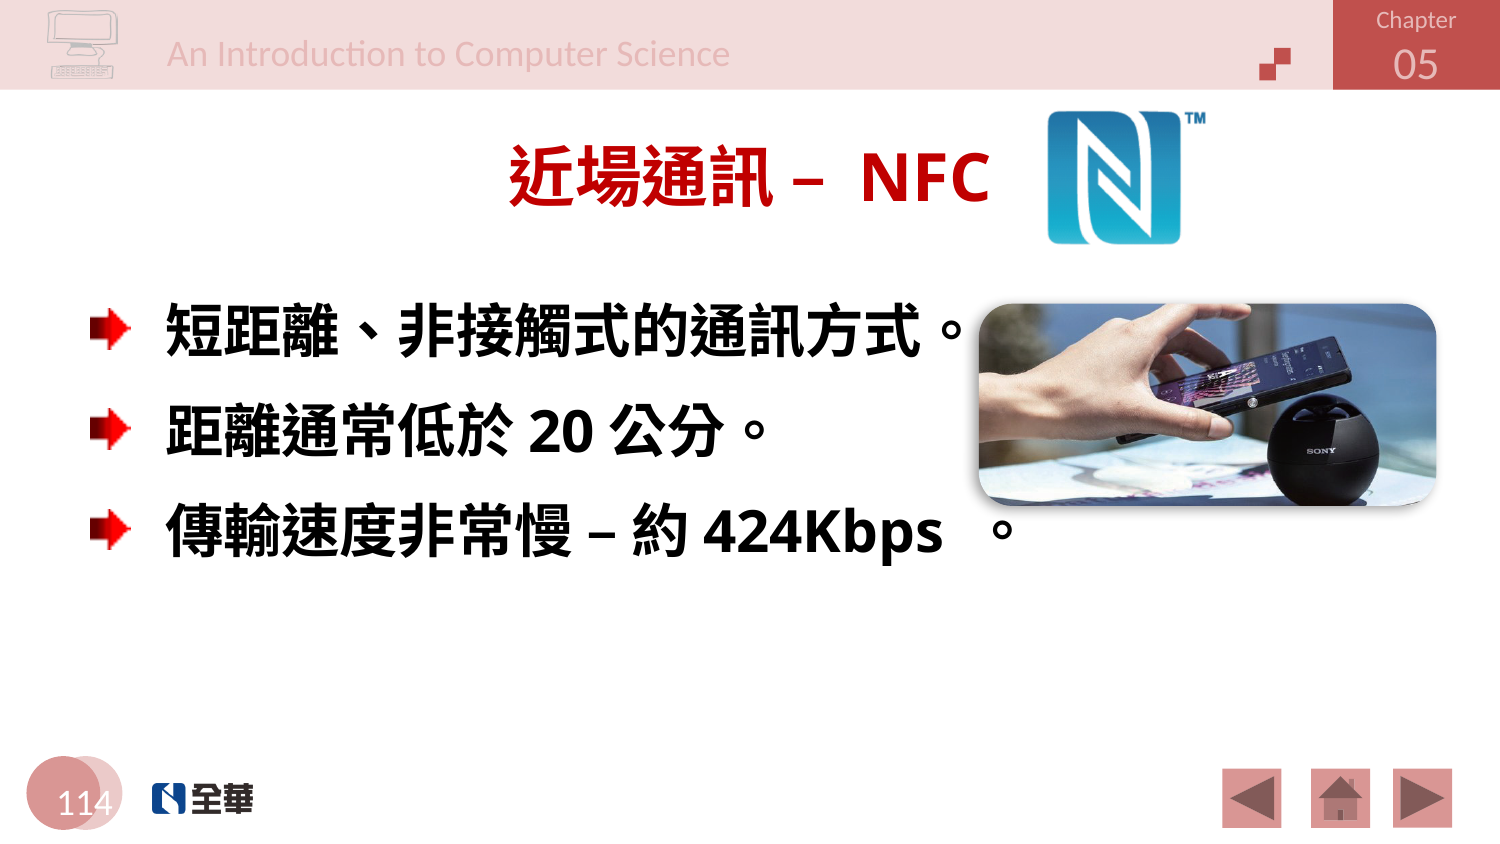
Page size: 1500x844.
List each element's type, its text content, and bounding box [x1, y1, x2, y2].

picture [90, 308, 131, 350]
picture [978, 303, 1437, 507]
picture [152, 783, 253, 814]
list 短距離、非接觸式的通訊方式。 距離通常低於20公分。 傳輸速度非常慢 – 約424Kbps 。 [75, 272, 1425, 754]
picture [47, 10, 118, 79]
picture [90, 408, 131, 450]
picture [90, 509, 131, 550]
picture [1045, 109, 1208, 246]
title 近場通訊 – NFC [75, 104, 1425, 245]
